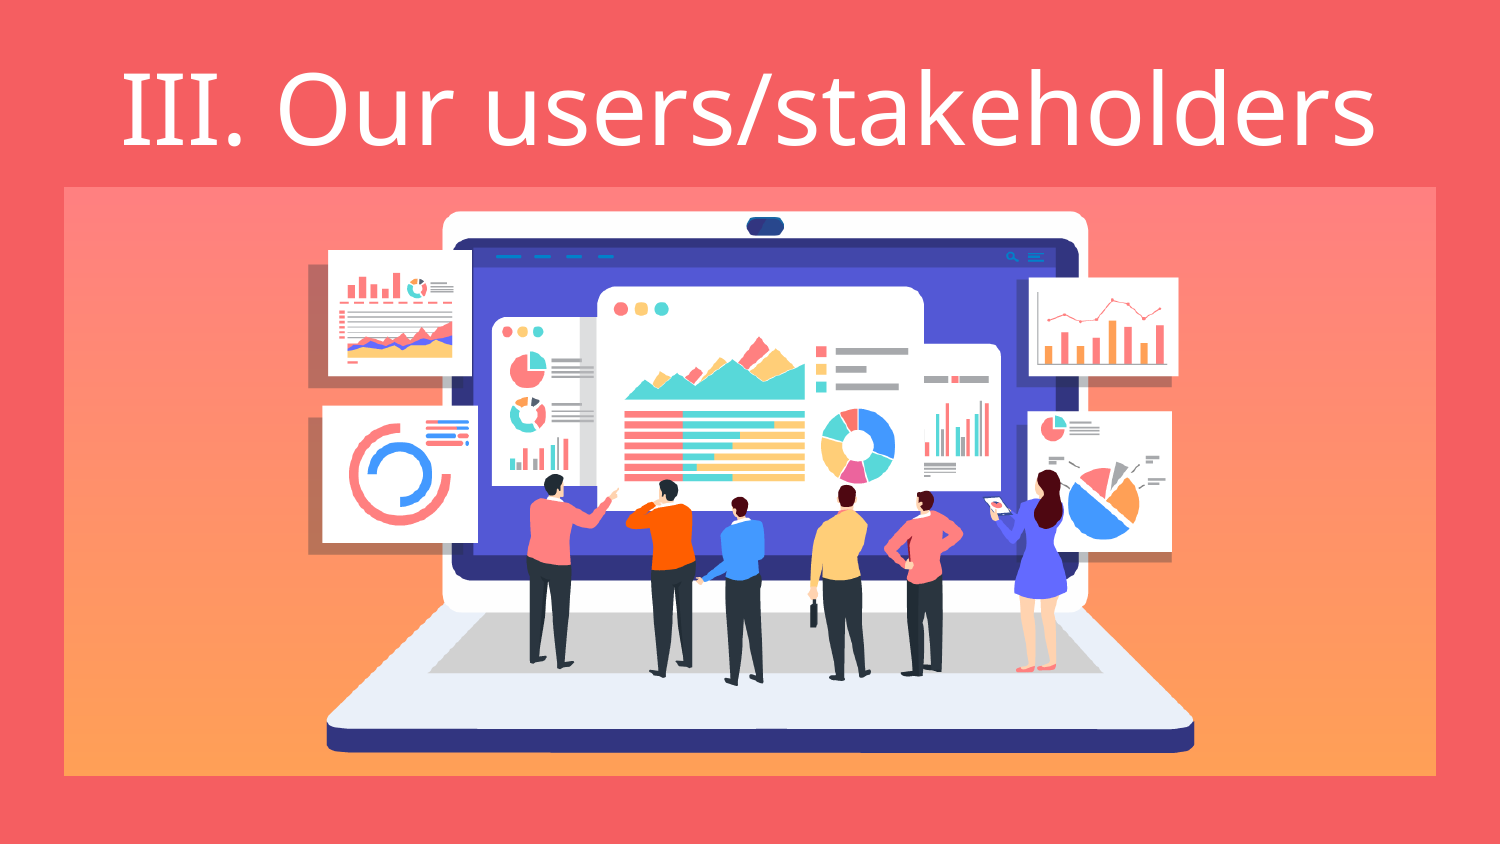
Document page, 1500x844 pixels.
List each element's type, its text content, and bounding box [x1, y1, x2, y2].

picture [64, 187, 1436, 776]
title III. Our users/stakeholders [83, 0, 1417, 186]
